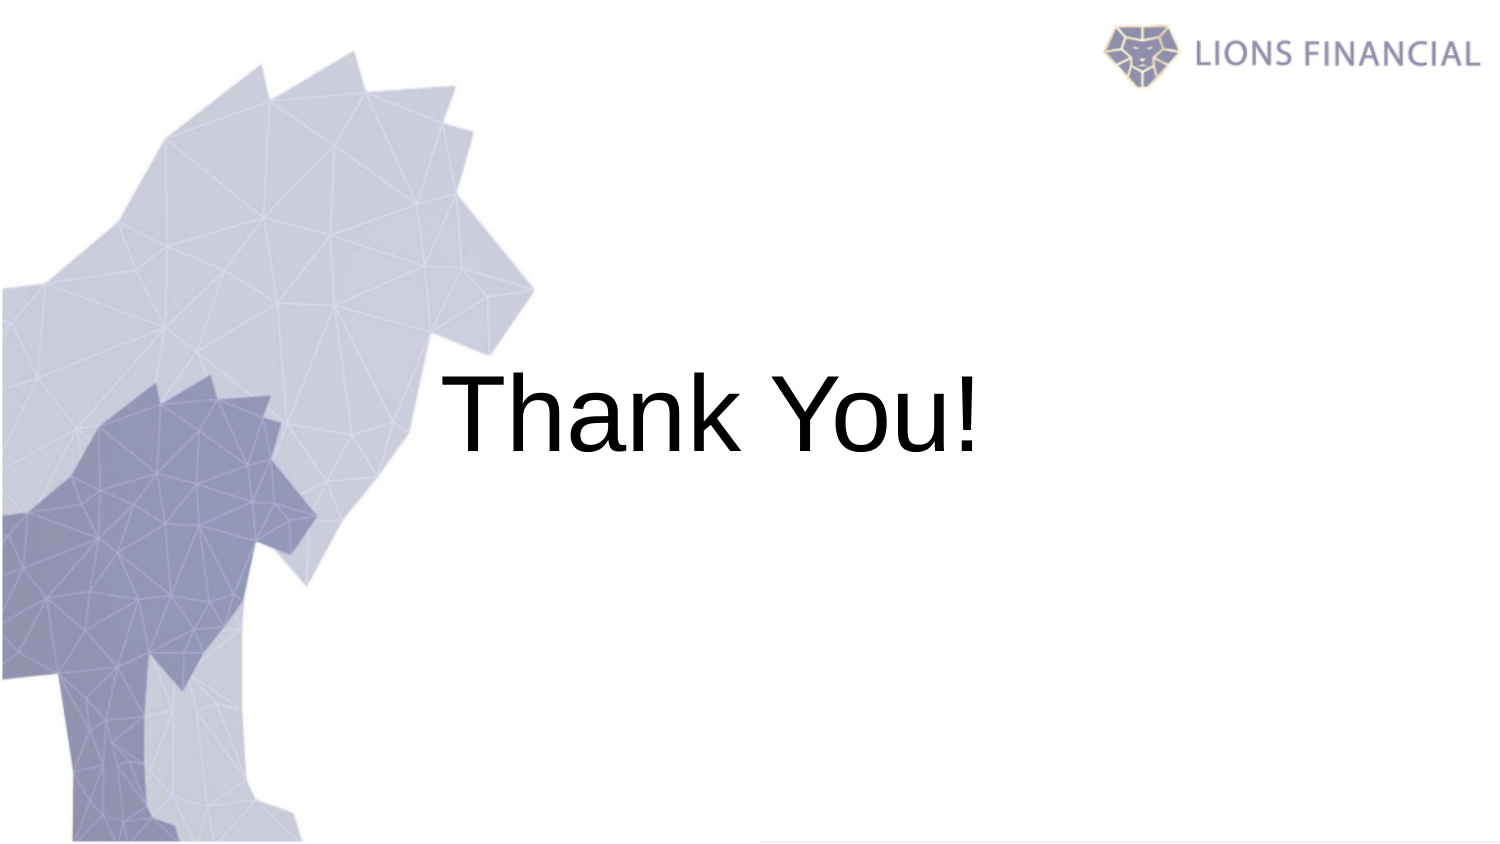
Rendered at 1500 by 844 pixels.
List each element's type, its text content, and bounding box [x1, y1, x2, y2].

picture [0, 0, 1500, 844]
title Thank You! [425, 327, 1090, 422]
